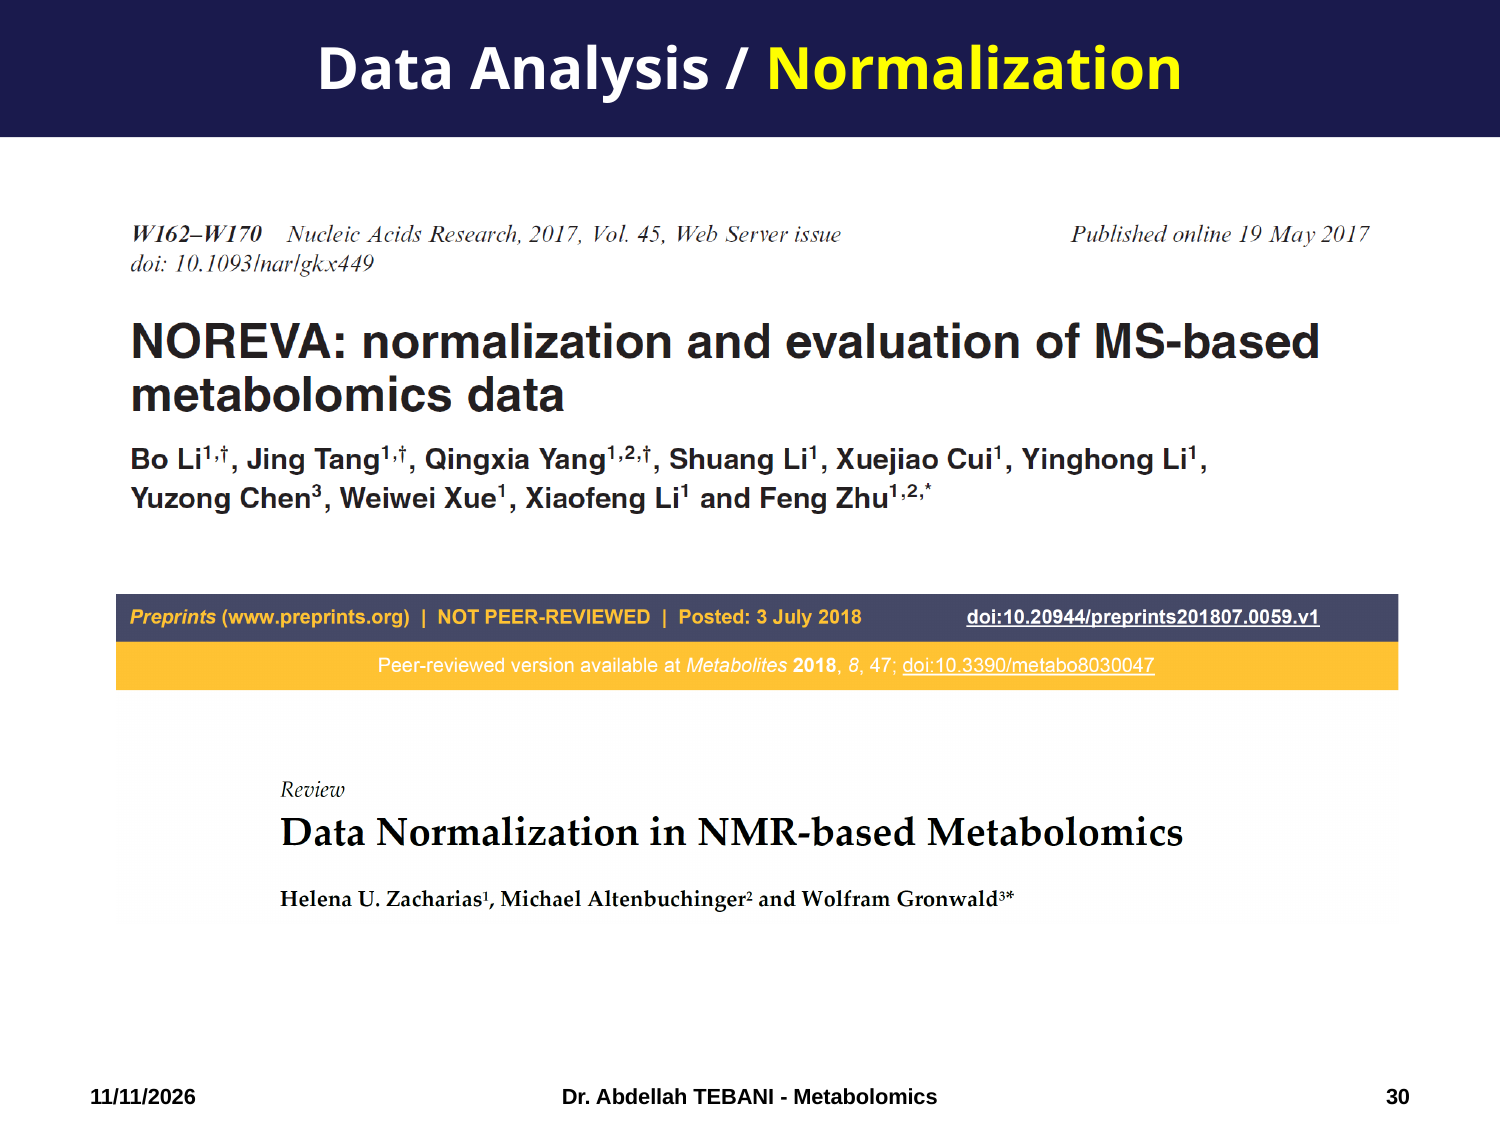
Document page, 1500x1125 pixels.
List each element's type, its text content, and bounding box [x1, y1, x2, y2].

text_box Data Analysis / Normalization [0, 0, 1500, 138]
slide_number 30 [1074, 1074, 1426, 1125]
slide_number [74, 1074, 426, 1125]
footer Dr. Abdellah TEBANI - Metabolomics [512, 1074, 988, 1125]
picture [101, 196, 1399, 530]
picture [115, 594, 1399, 924]
